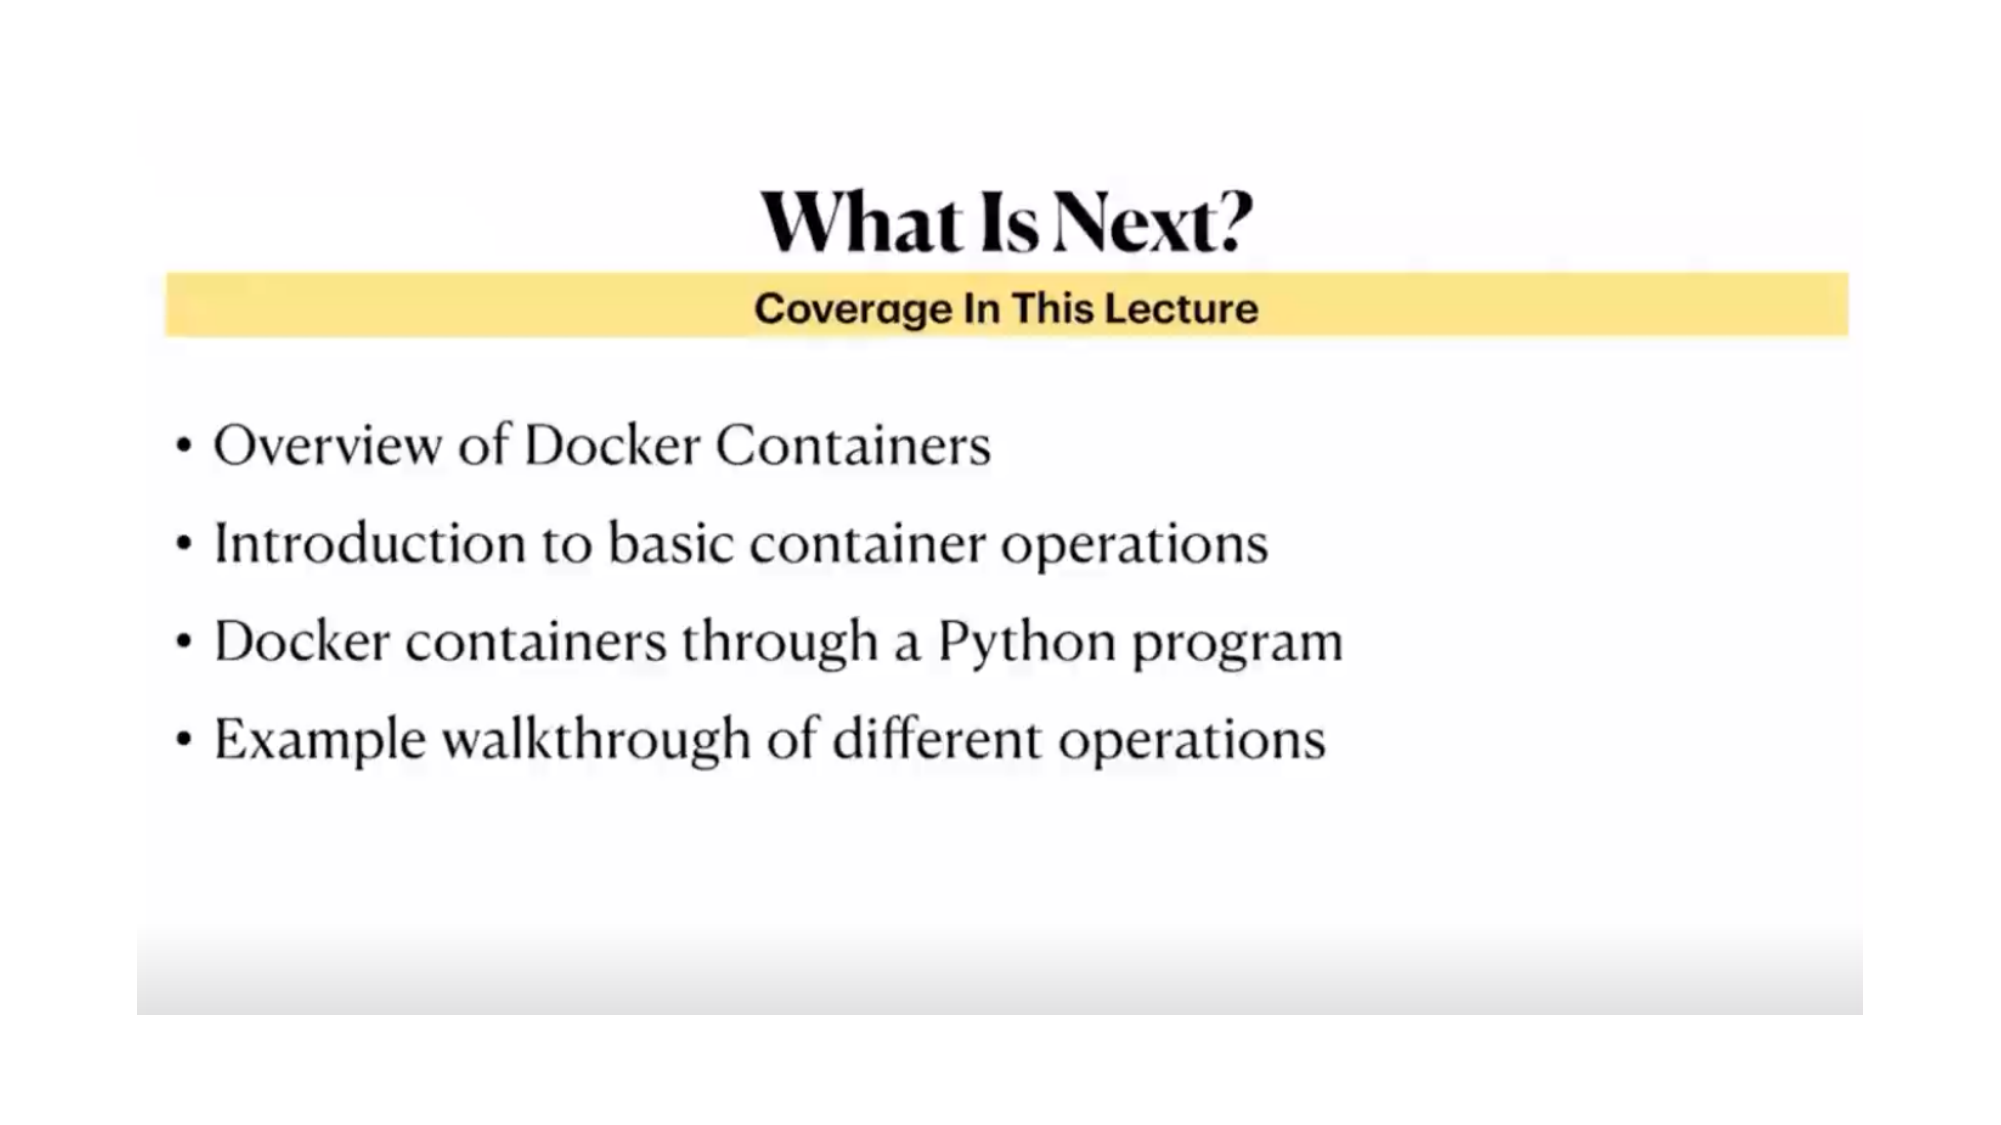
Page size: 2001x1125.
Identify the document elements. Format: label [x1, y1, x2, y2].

picture [137, 110, 1863, 1015]
